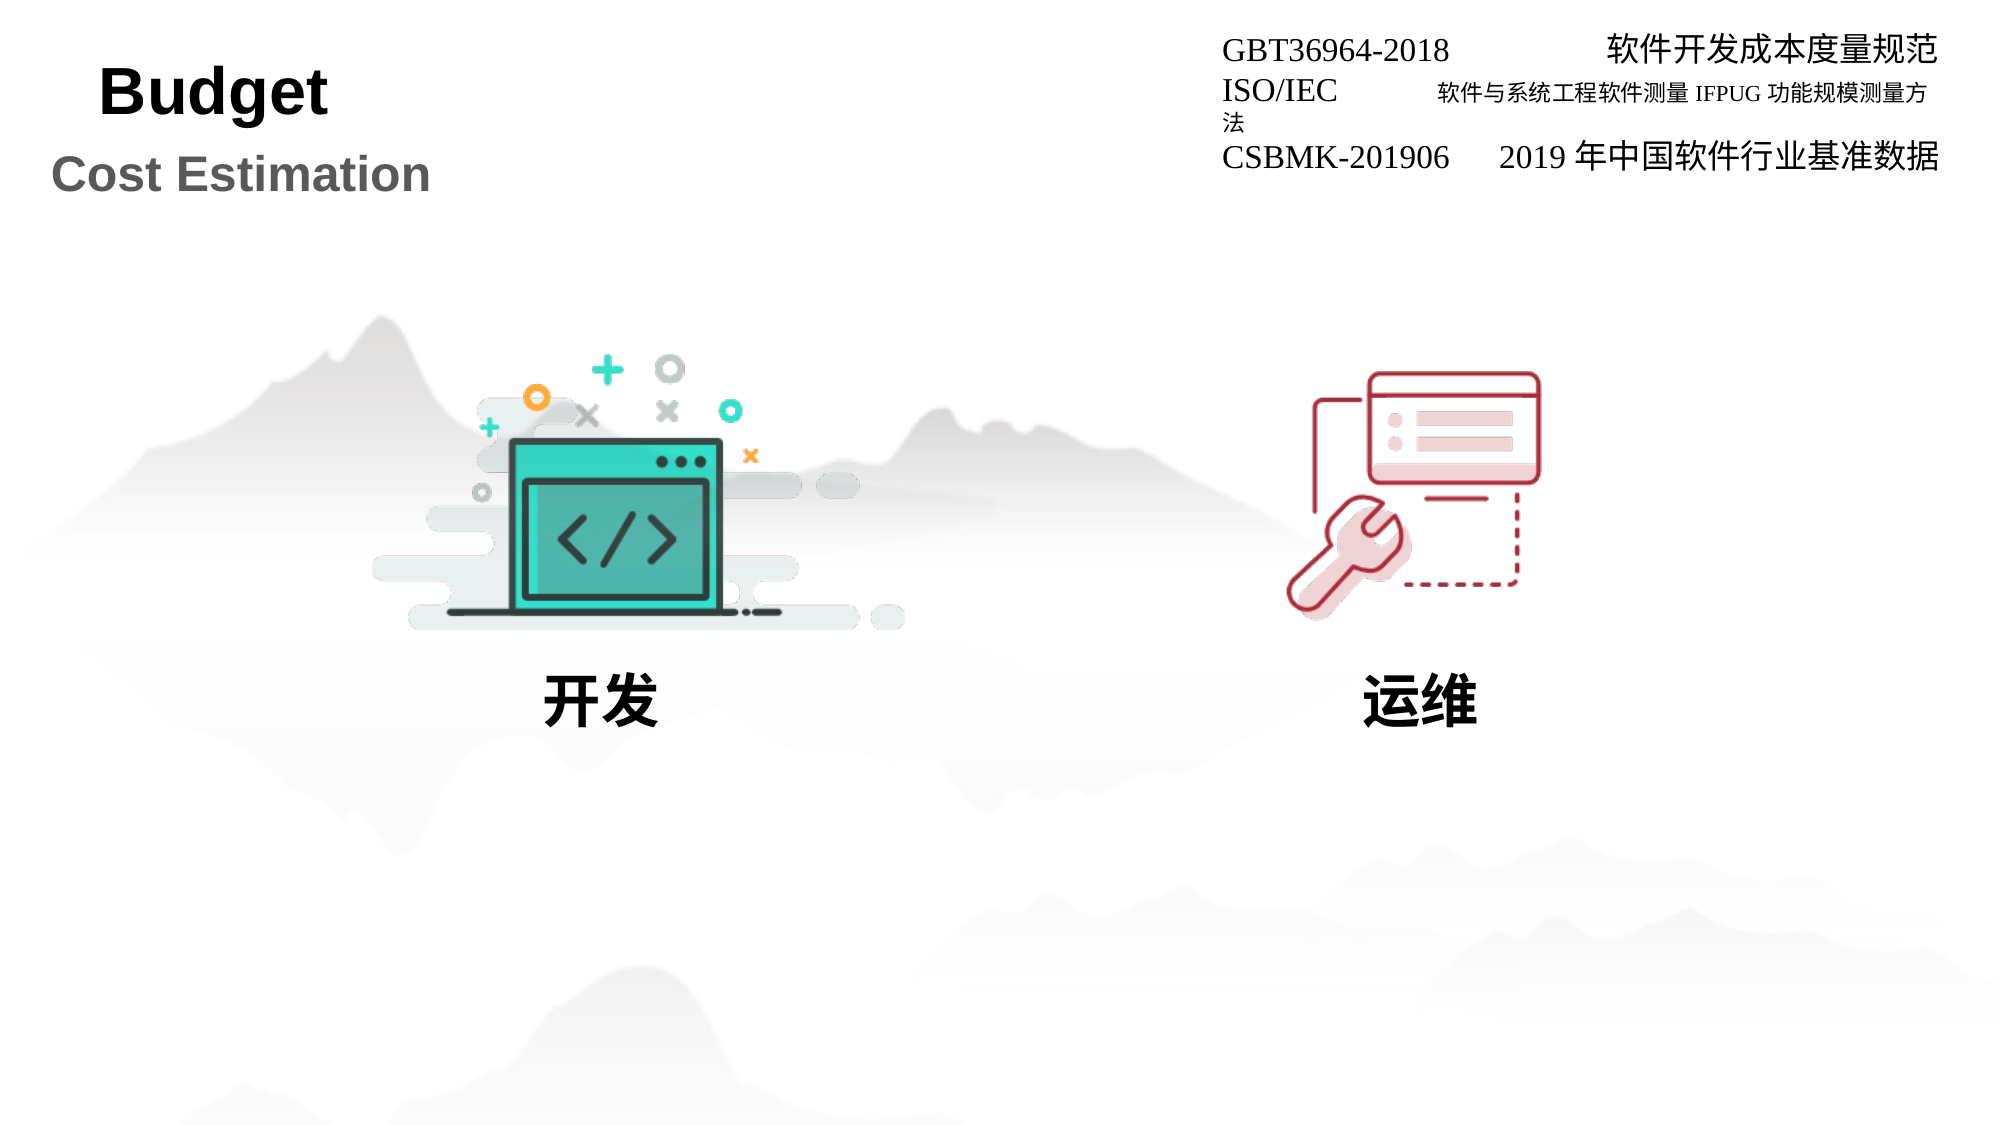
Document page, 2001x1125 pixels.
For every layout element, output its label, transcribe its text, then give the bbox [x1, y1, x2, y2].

text_box Cost Estimation [0, 134, 502, 209]
picture [0, 250, 2000, 1125]
text_box GBT36964-2018 软件开发成本度量规范 ISO/IEC 软件与系统工程软件测量IFPUG功能规模测量方法 CSBMK-201906 2019年中国软件行业基准数据 [1207, 20, 1958, 183]
text_box Budget [0, 41, 545, 136]
